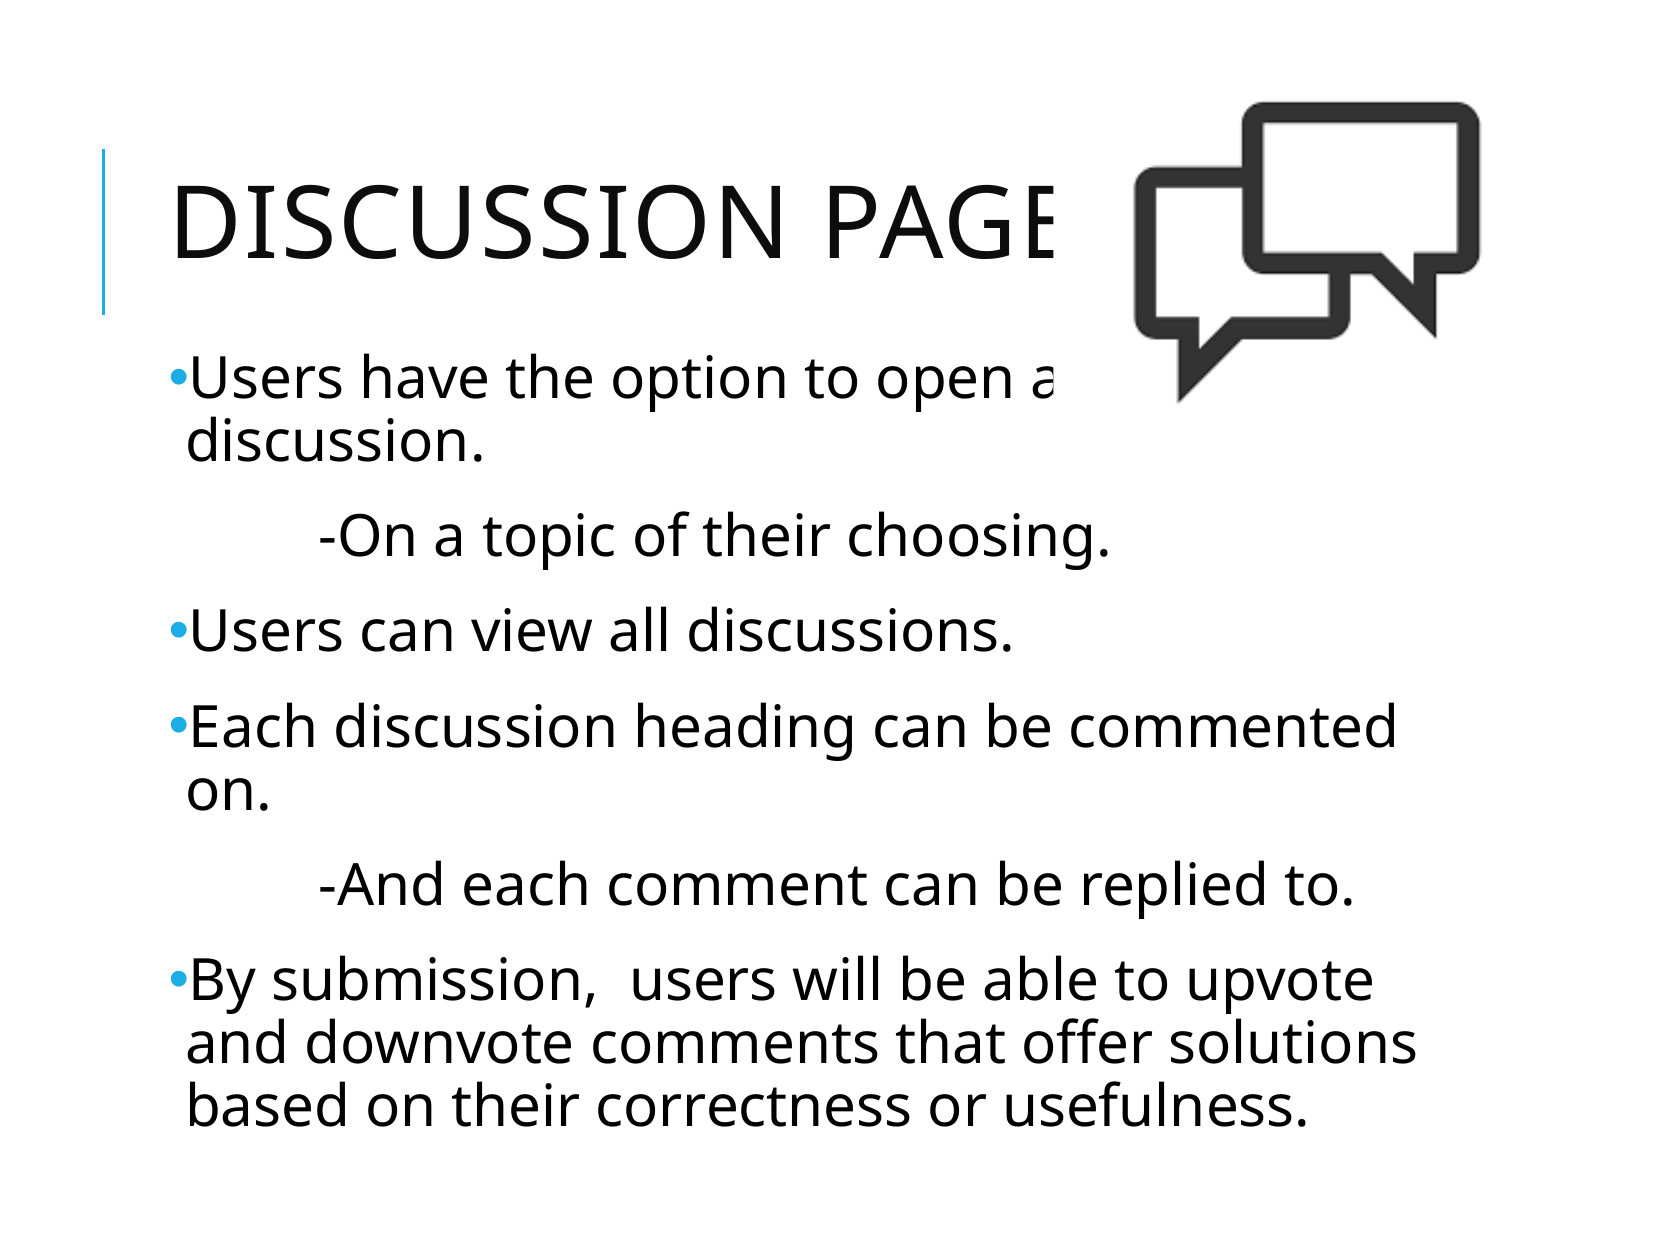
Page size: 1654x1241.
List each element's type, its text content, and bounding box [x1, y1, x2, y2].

subtitle Users have the option to open a new discussion. -On a topic of their choosing. Users can view all discussions. Each discussion heading can be commented on. -And each comment can be replied to. By submission, users will be able to upvote and downvote comments that offer solutions based on their correctness or usefulness. [168, 410, 1486, 1077]
title Discussion Page [168, 179, 1046, 281]
picture [1053, 0, 1561, 411]
